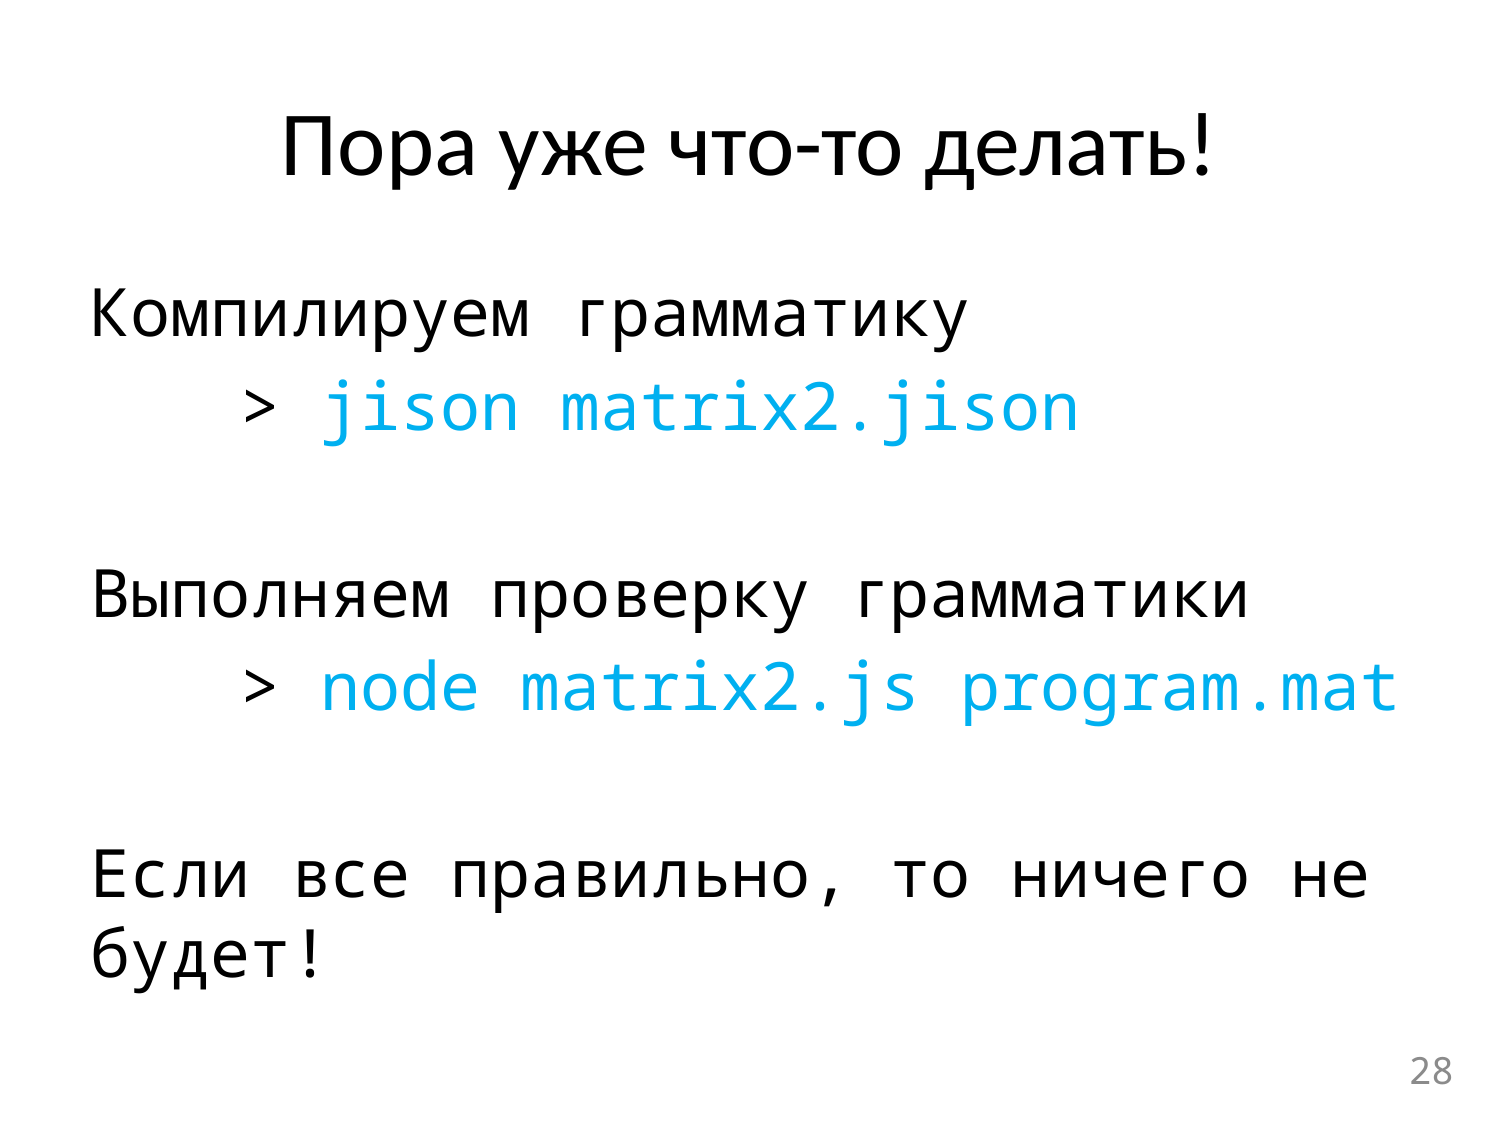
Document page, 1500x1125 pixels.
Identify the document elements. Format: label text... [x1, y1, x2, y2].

title Пора уже что-то делать! [75, 45, 1425, 233]
list Компилируем грамматику > jison matrix2.jison Выполняем проверку грамматики > node matrix2.js program.mat Если все правильно, то ничего не будет! [75, 262, 1425, 1005]
slide_number 28 [1118, 1042, 1469, 1103]
